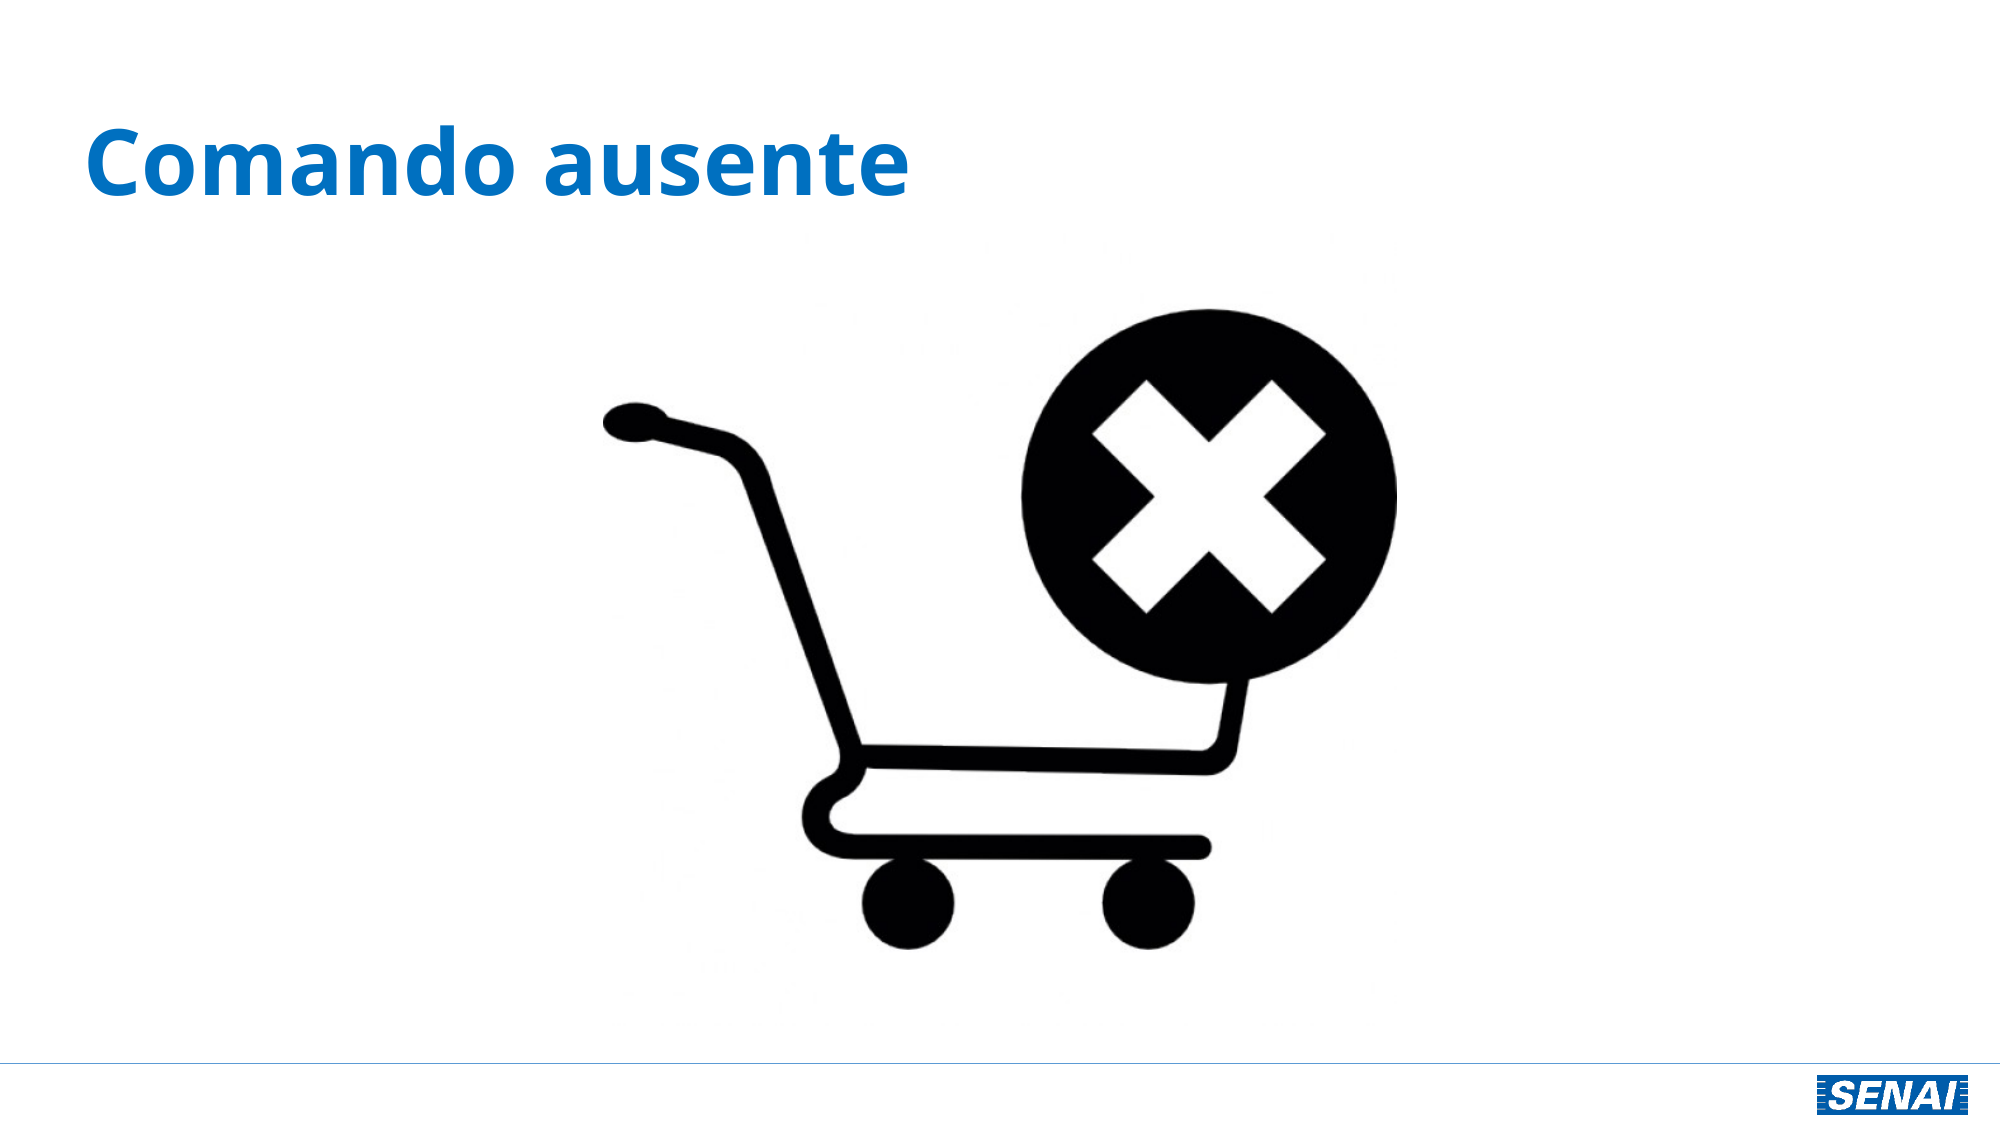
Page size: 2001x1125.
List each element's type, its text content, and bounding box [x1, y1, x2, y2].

picture [1817, 1075, 1968, 1115]
picture [603, 233, 1397, 1027]
title Comando ausente [68, 97, 1932, 234]
